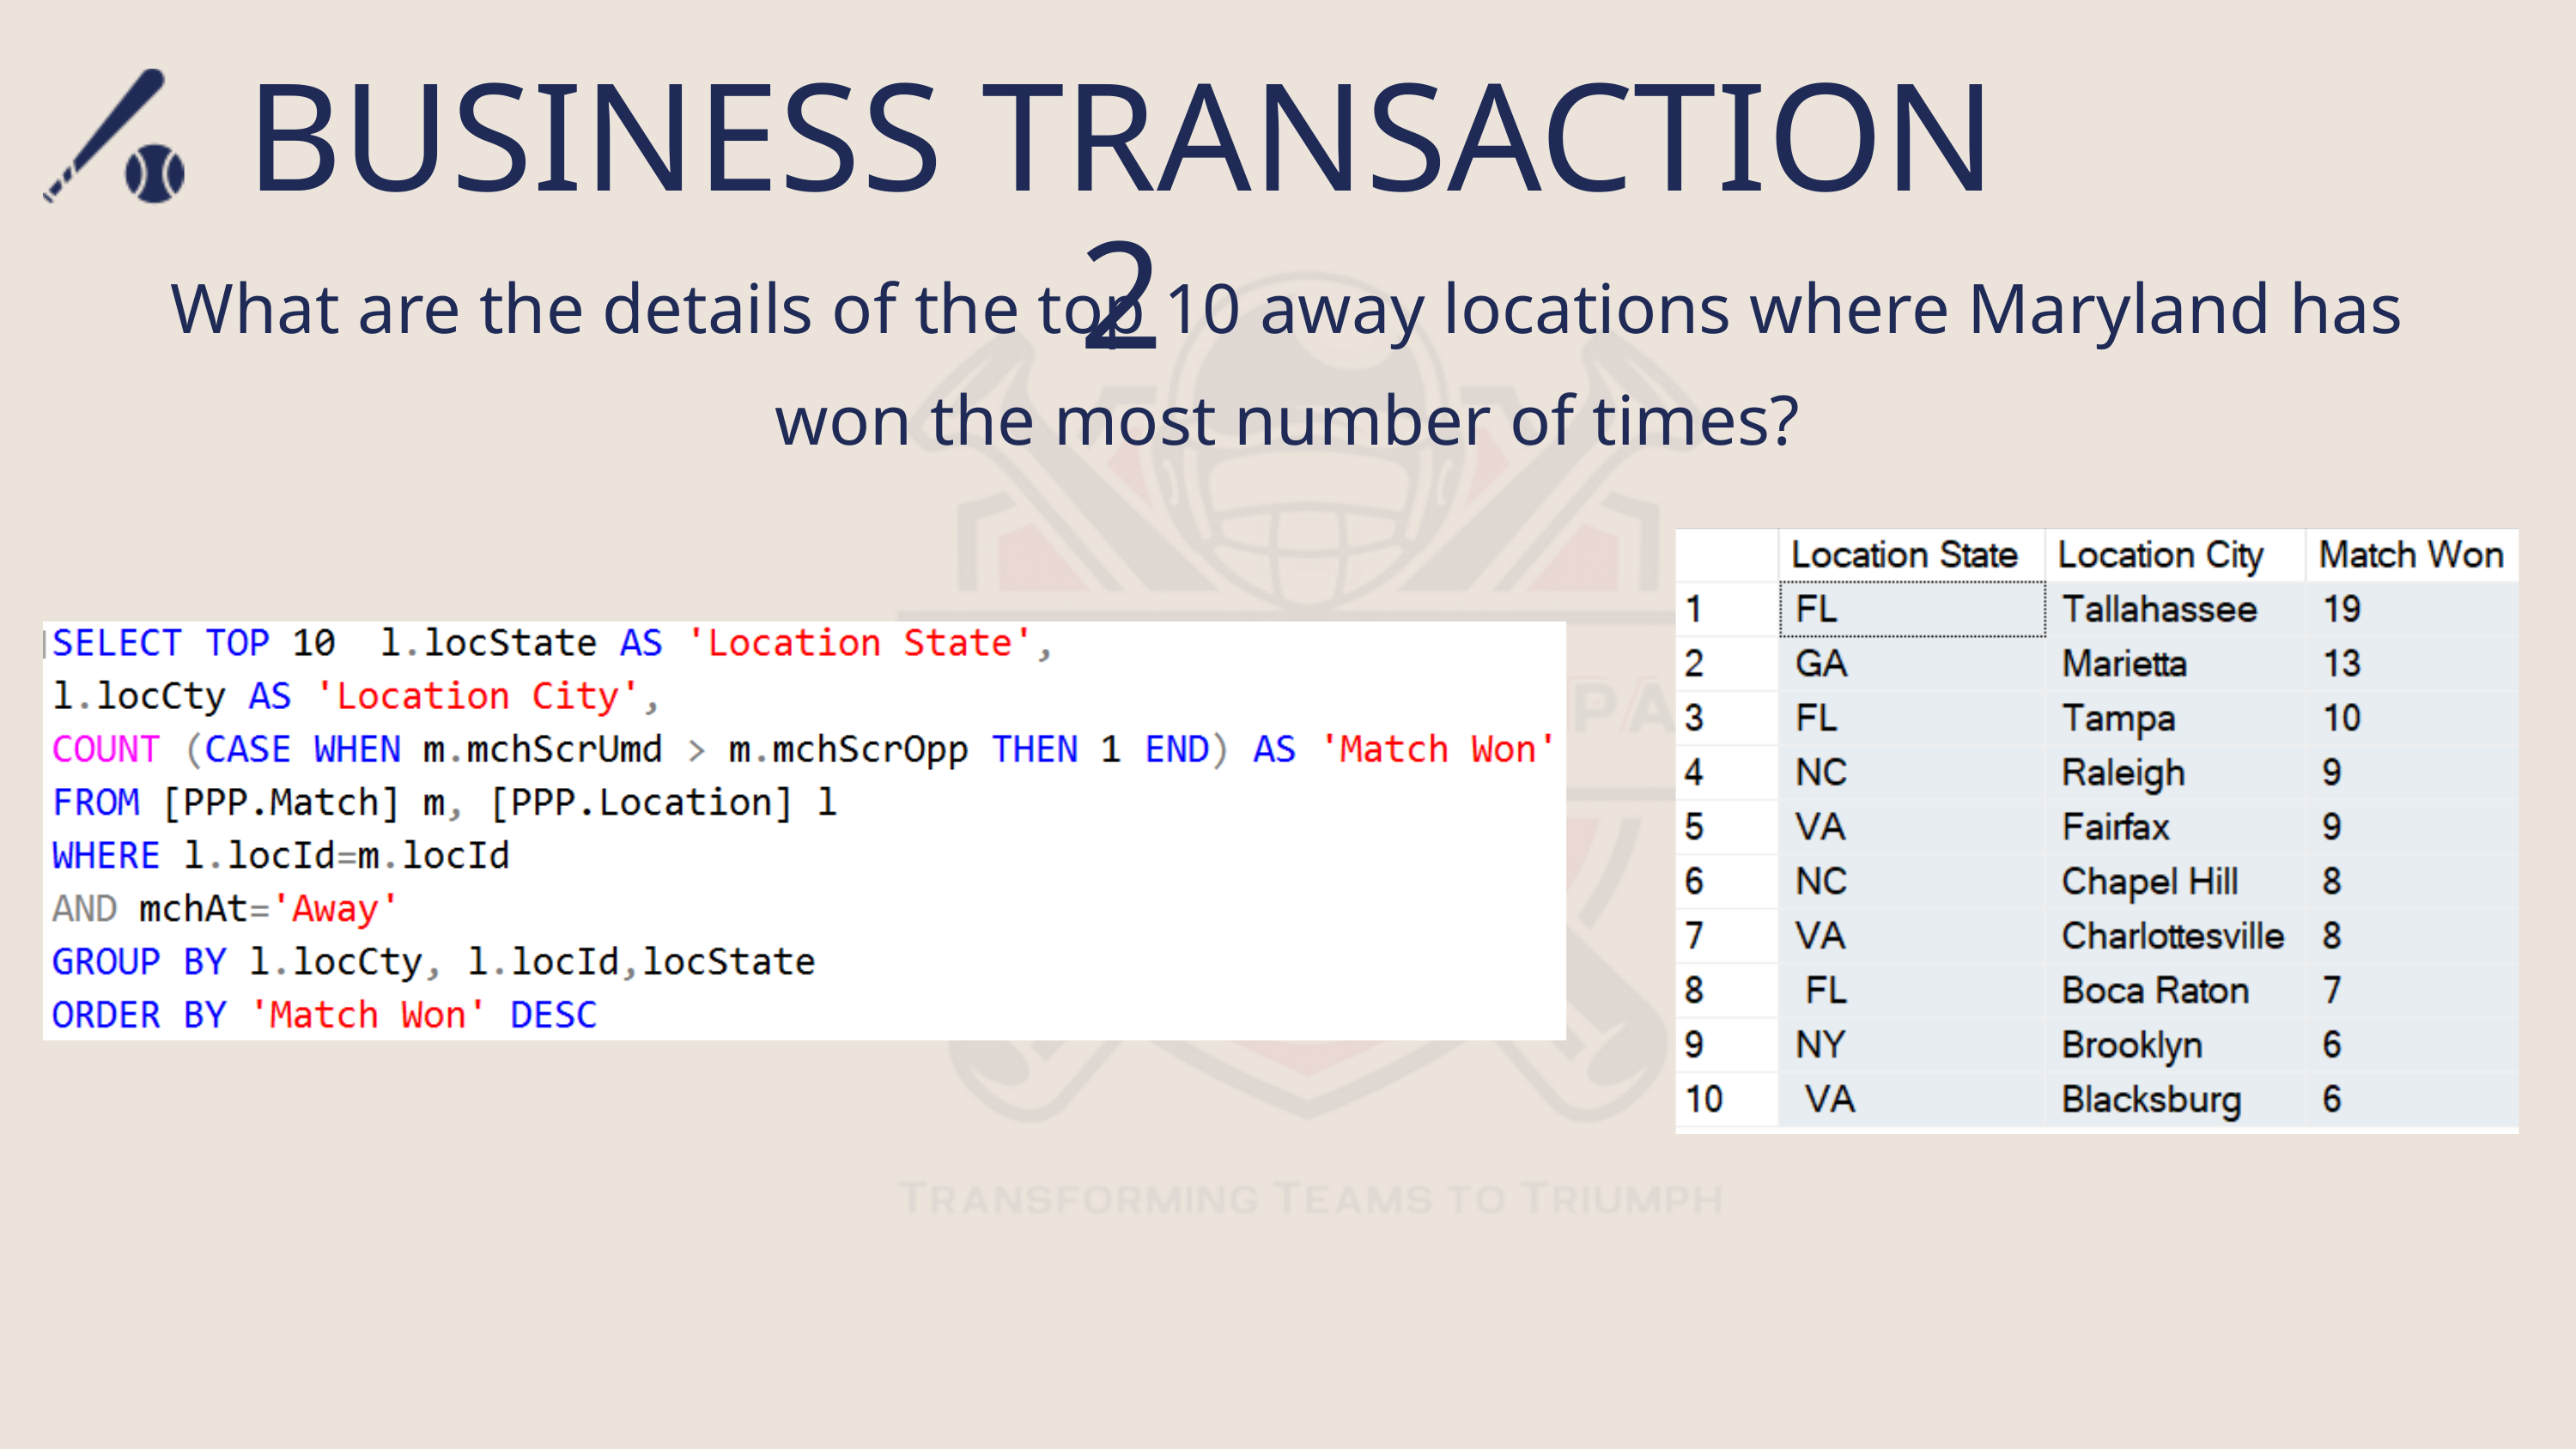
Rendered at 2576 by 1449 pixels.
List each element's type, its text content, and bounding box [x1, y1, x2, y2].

text_box What are the details of the top 10 away locations where Maryland has won the most number of times? [121, 235, 2455, 570]
text_box [1675, 528, 2519, 1134]
text_box BUSINESS TRANSACTION 2 [184, 63, 2058, 235]
text_box [42, 69, 185, 206]
text_box [43, 621, 1567, 1040]
text_box [517, 570, 2059, 1238]
